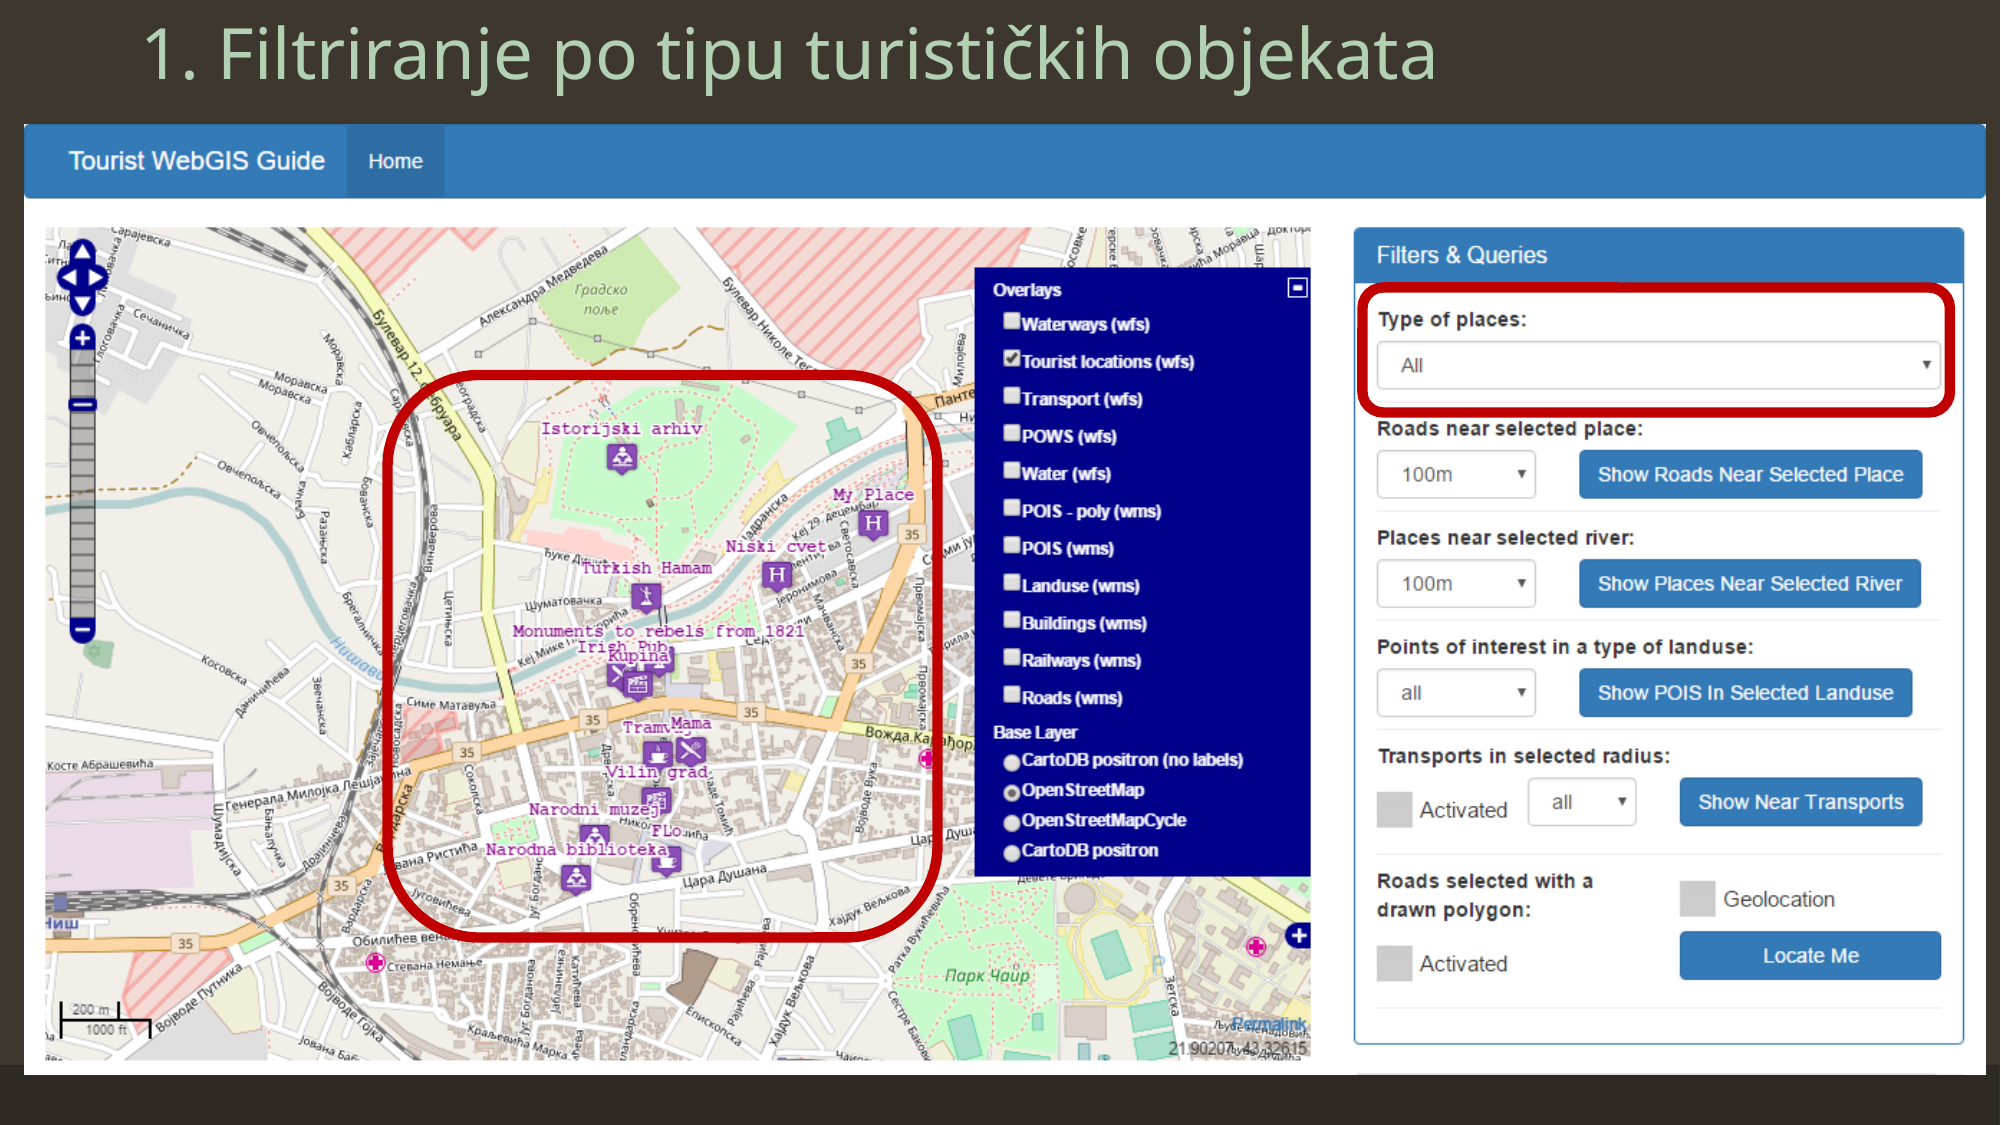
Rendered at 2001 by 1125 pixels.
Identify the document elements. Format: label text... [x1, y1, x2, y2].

title 1. Filtriranje po tipu turističkih objekata [125, 0, 1850, 103]
picture [24, 124, 1986, 1076]
